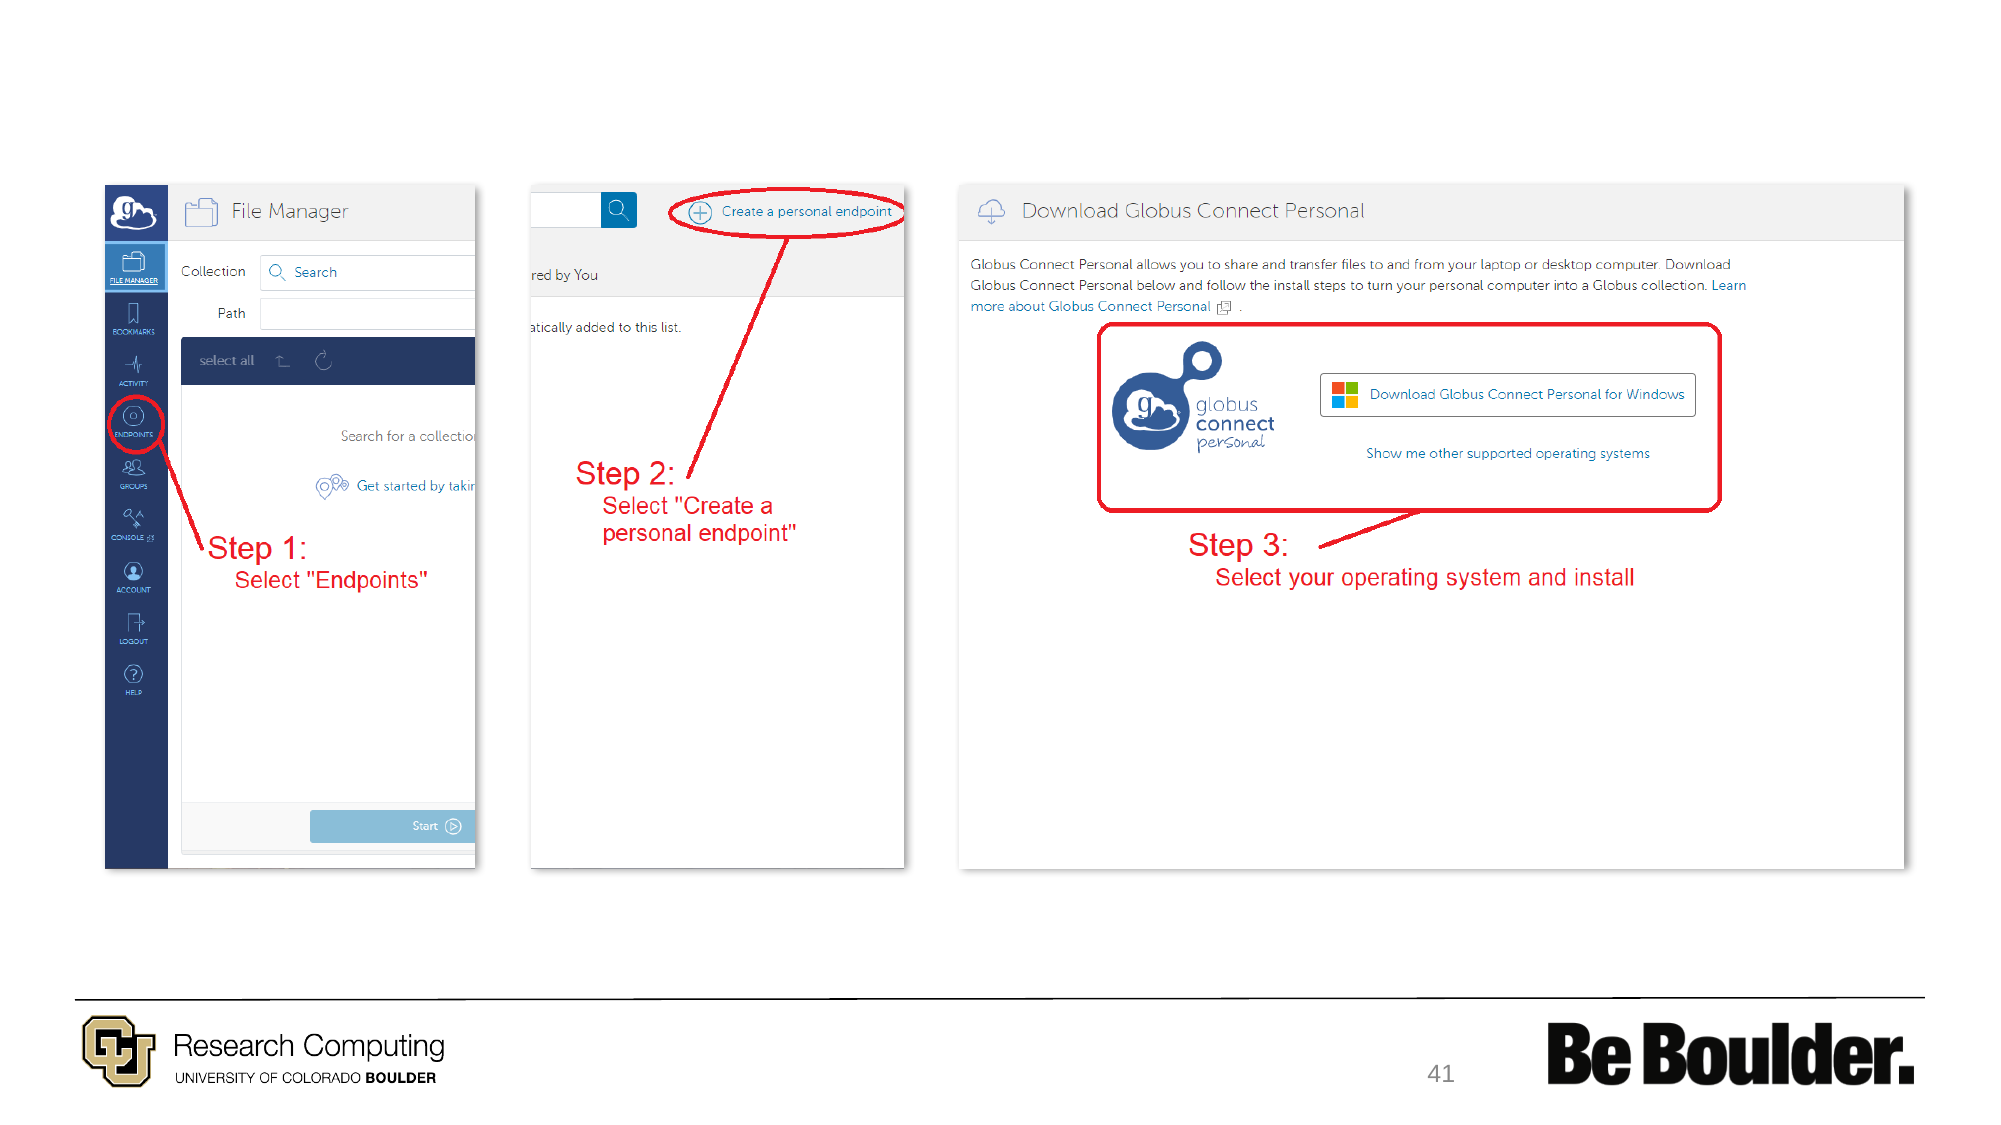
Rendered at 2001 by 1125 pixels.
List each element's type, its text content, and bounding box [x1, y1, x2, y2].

picture [959, 184, 1904, 869]
picture [530, 185, 904, 869]
picture [105, 185, 476, 869]
picture [81, 1015, 444, 1088]
picture [1524, 1015, 1938, 1088]
slide_number 41 [1412, 1042, 1525, 1103]
